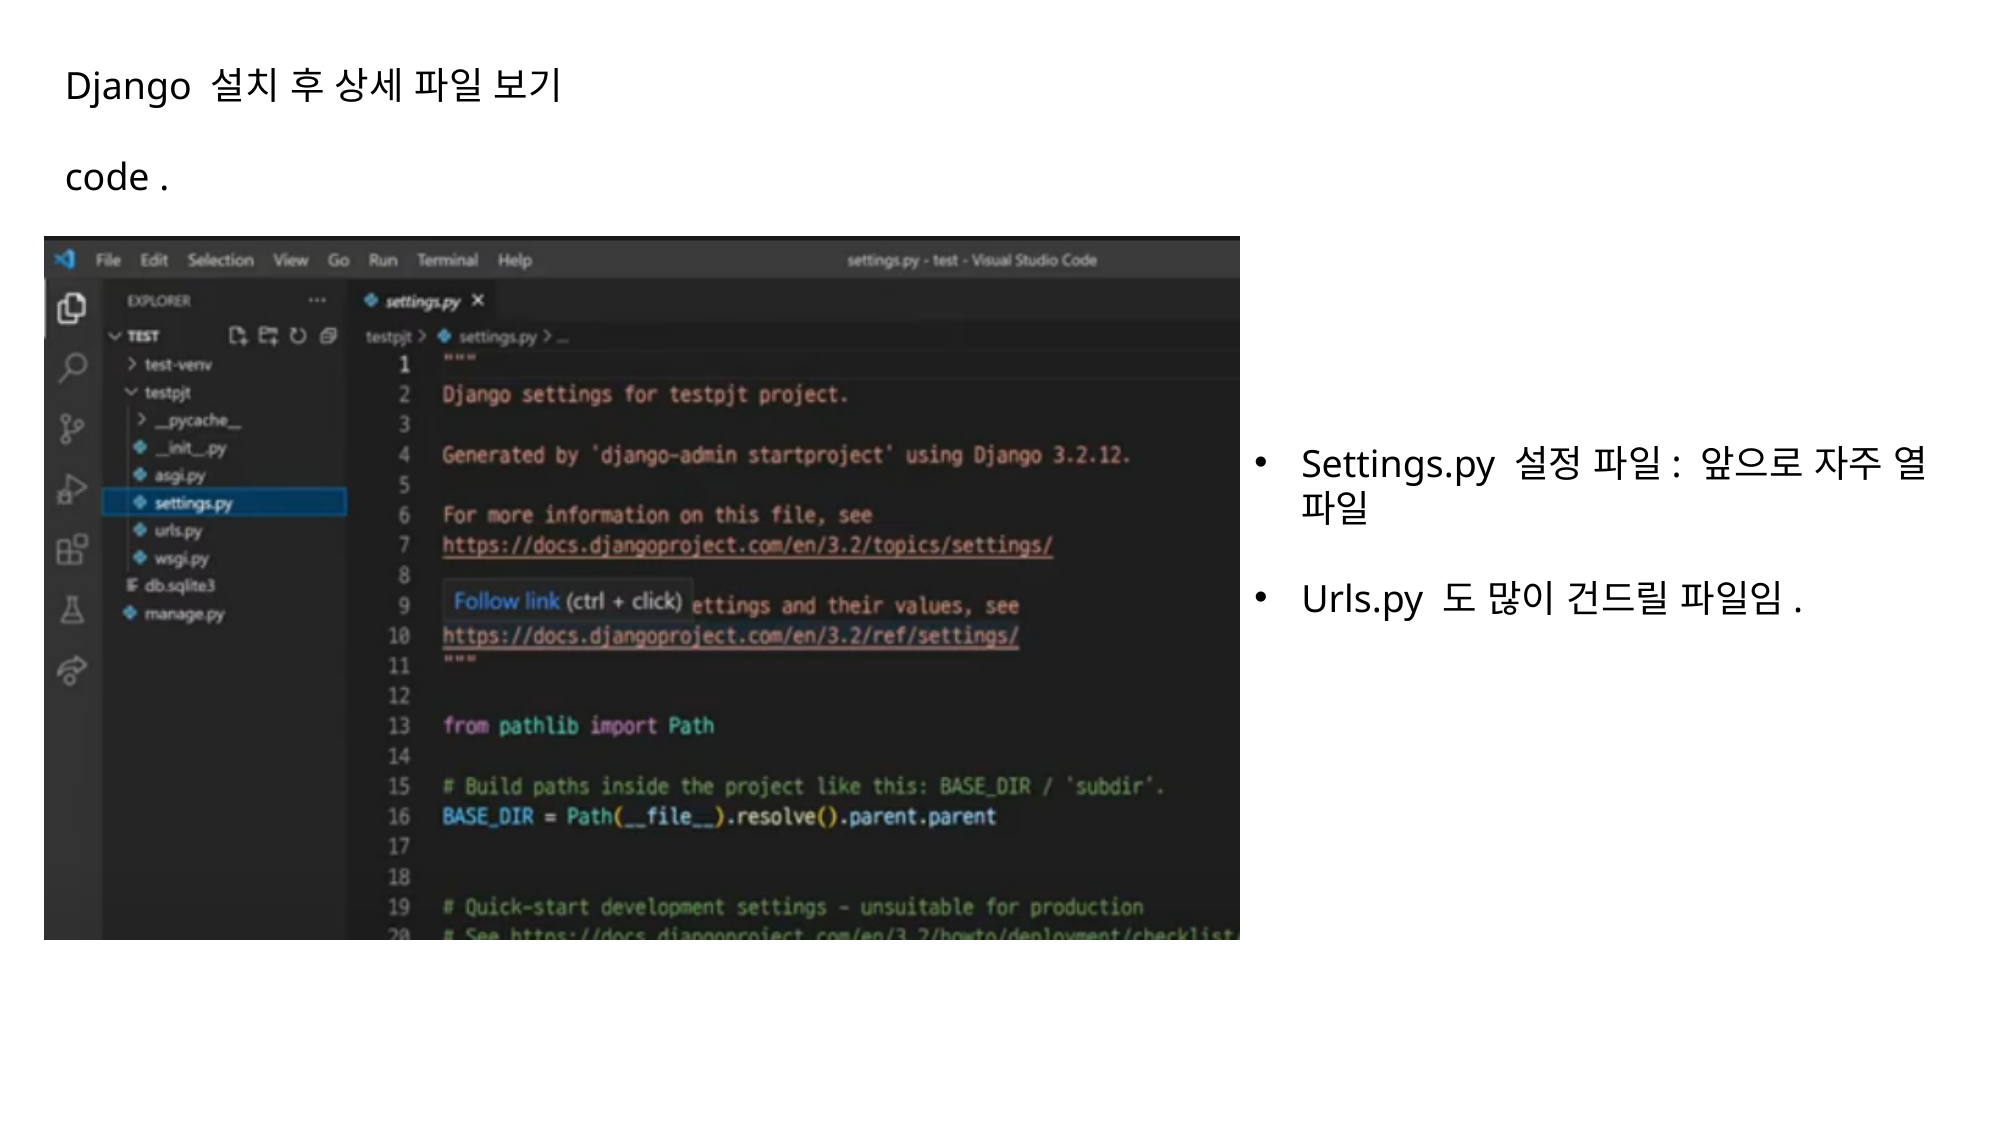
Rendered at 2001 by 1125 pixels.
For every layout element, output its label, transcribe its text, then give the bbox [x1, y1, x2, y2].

text_box Settings.py 설정 파일: 앞으로 자주 열 파일 Urls.py 도 많이 건드릴 파일임. [1240, 432, 1962, 672]
text_box code . [49, 145, 1919, 206]
text_box Django 설치 후 상세 파일 보기 [49, 55, 1919, 115]
picture [44, 236, 1240, 940]
